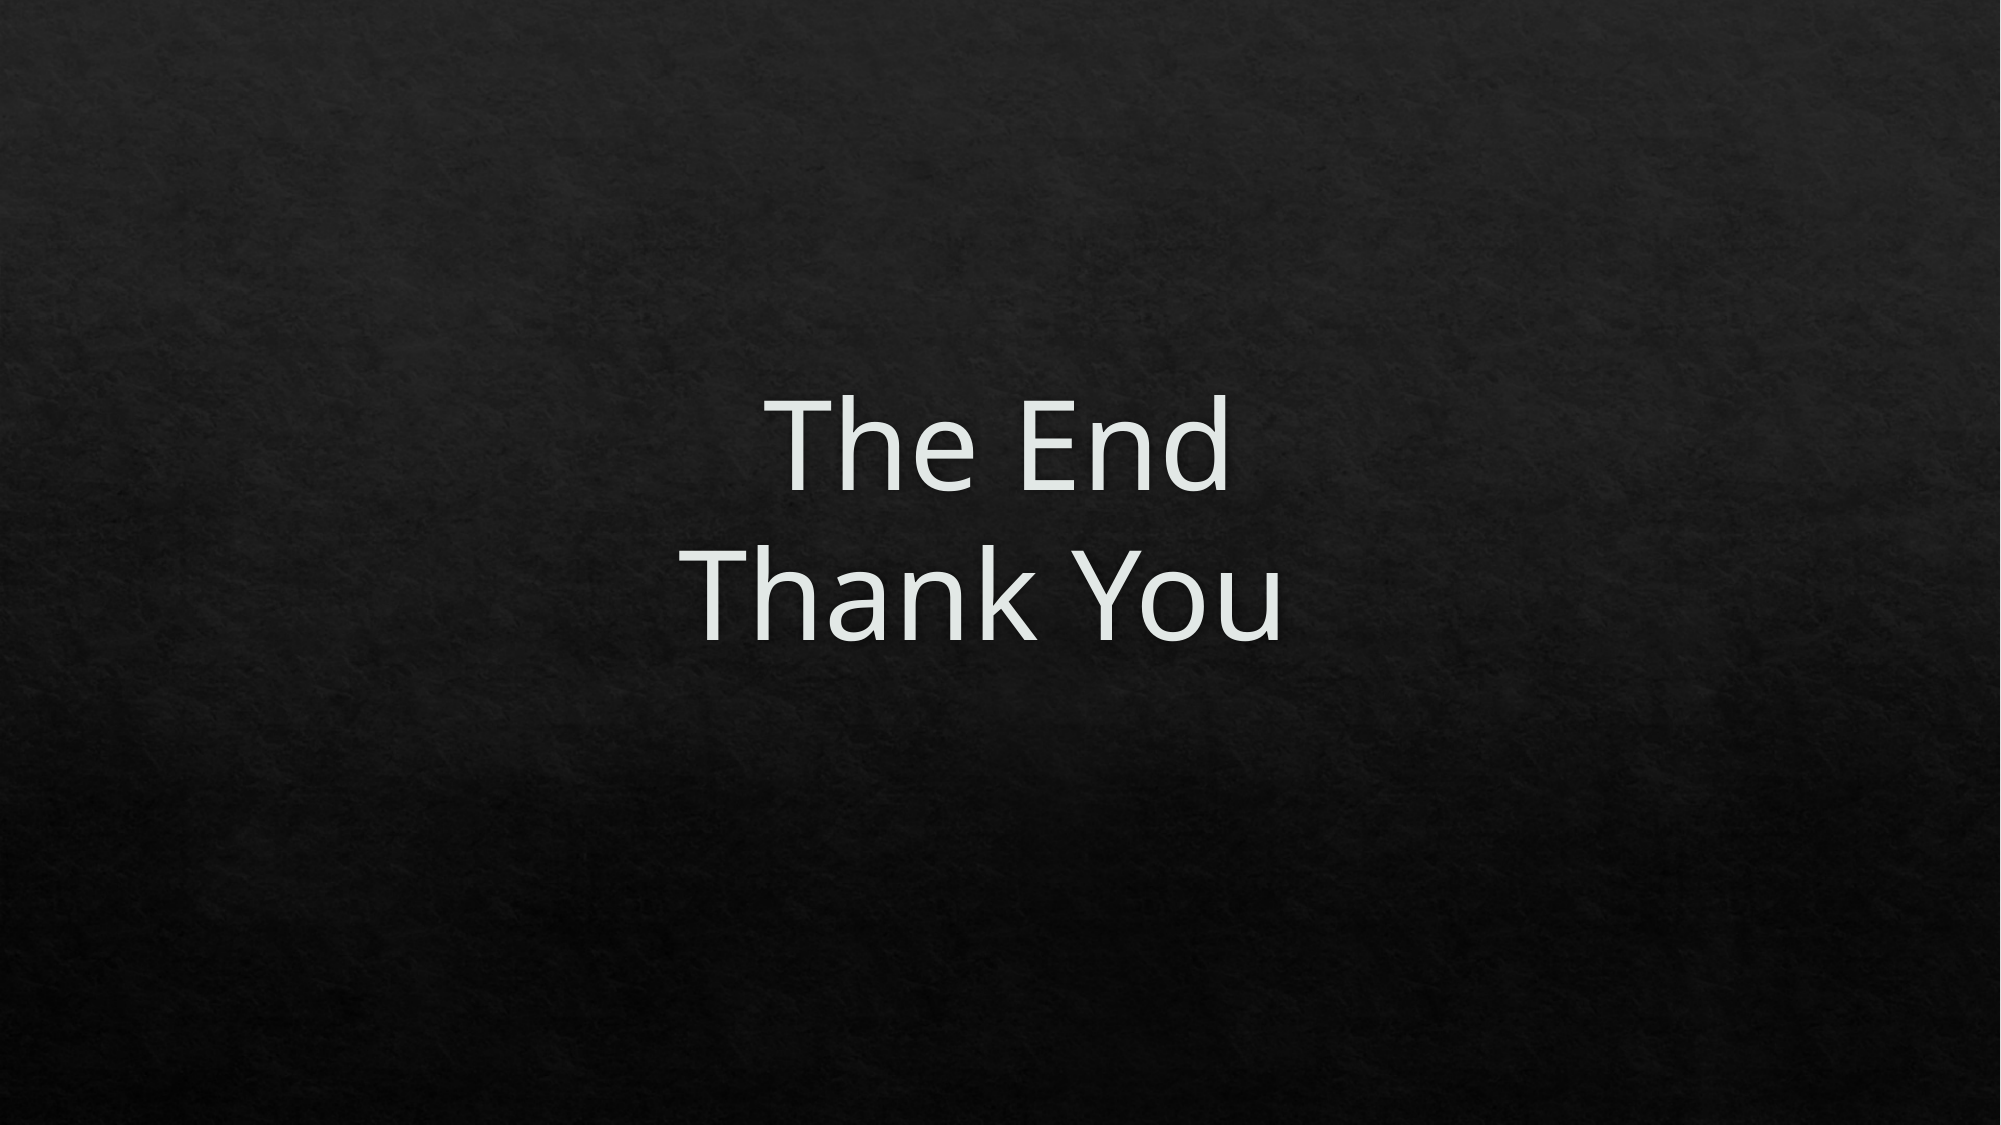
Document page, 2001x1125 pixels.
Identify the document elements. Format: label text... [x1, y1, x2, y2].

title The End Thank You [150, 412, 1850, 619]
